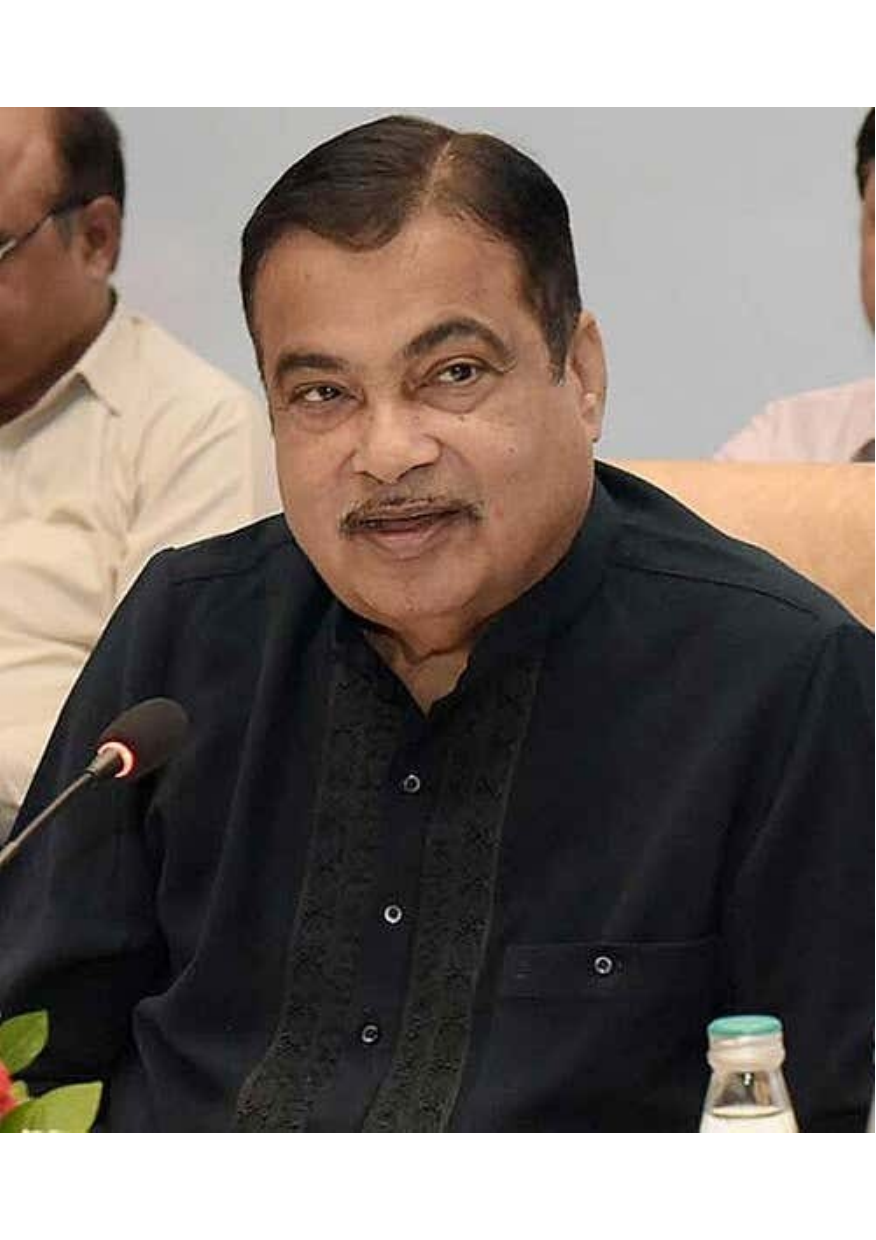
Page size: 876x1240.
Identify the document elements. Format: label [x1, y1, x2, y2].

picture [0, 106, 875, 1133]
